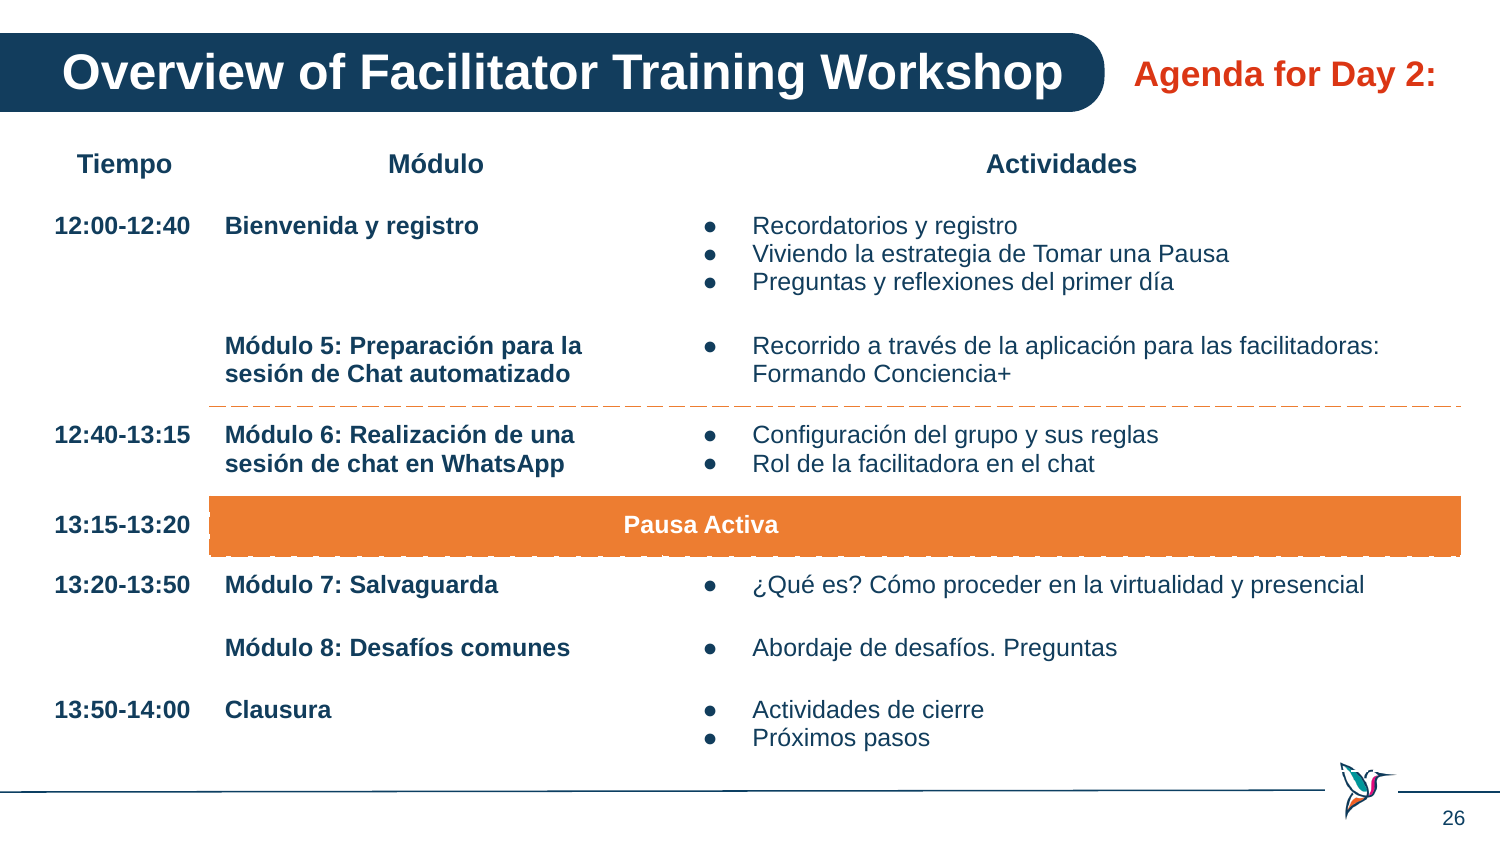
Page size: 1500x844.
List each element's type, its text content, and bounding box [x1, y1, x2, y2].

picture [1338, 771, 1398, 823]
table_cell Pausa Activa [210, 496, 1461, 556]
table_cell 13:20-13:50 [39, 556, 210, 681]
table_cell Clausura [210, 681, 662, 771]
table_cell 13:15-13:20 [39, 496, 210, 556]
text_box [0, 33, 1086, 112]
table_cell Módulo 5: Preparación para la sesión de Chat automatizado [210, 317, 662, 406]
table_header Módulo [210, 134, 662, 197]
table_header Tiempo [39, 134, 210, 197]
table_cell Módulo 6: Realización de una sesión de chat en WhatsApp [210, 406, 662, 496]
table_cell Actividades de cierre Próximos pasos [662, 681, 1461, 771]
table_header Actividades [662, 134, 1461, 197]
table_cell 12:00-12:40 [39, 197, 210, 406]
table_cell ¿Qué es? Cómo proceder en la virtualidad y presencial [662, 556, 1461, 619]
text_box Agenda for Day 2: [1118, 43, 1455, 101]
table_cell 12:40-13:15 [39, 406, 210, 496]
table_cell Módulo 8: Desafíos comunes [210, 619, 662, 681]
text_box Overview of Facilitator Training Workshop [46, 32, 1500, 108]
table_cell Abordaje de desafíos. Preguntas [662, 619, 1461, 681]
table_cell 13:50-14:00 [39, 681, 210, 771]
table_cell Configuración del grupo y sus reglas Rol de la facilitadora en el chat [662, 406, 1461, 496]
table_cell Recordatorios y registro Viviendo la estrategia de Tomar una Pausa Preguntas y reflexiones del primer día [662, 197, 1461, 317]
table_cell Módulo 7: Salvaguarda [210, 556, 662, 619]
table_cell Bienvenida y registro [210, 197, 662, 317]
table_cell Recorrido a través de la aplicación para las facilitadoras: Formando Conciencia+ [662, 317, 1461, 406]
